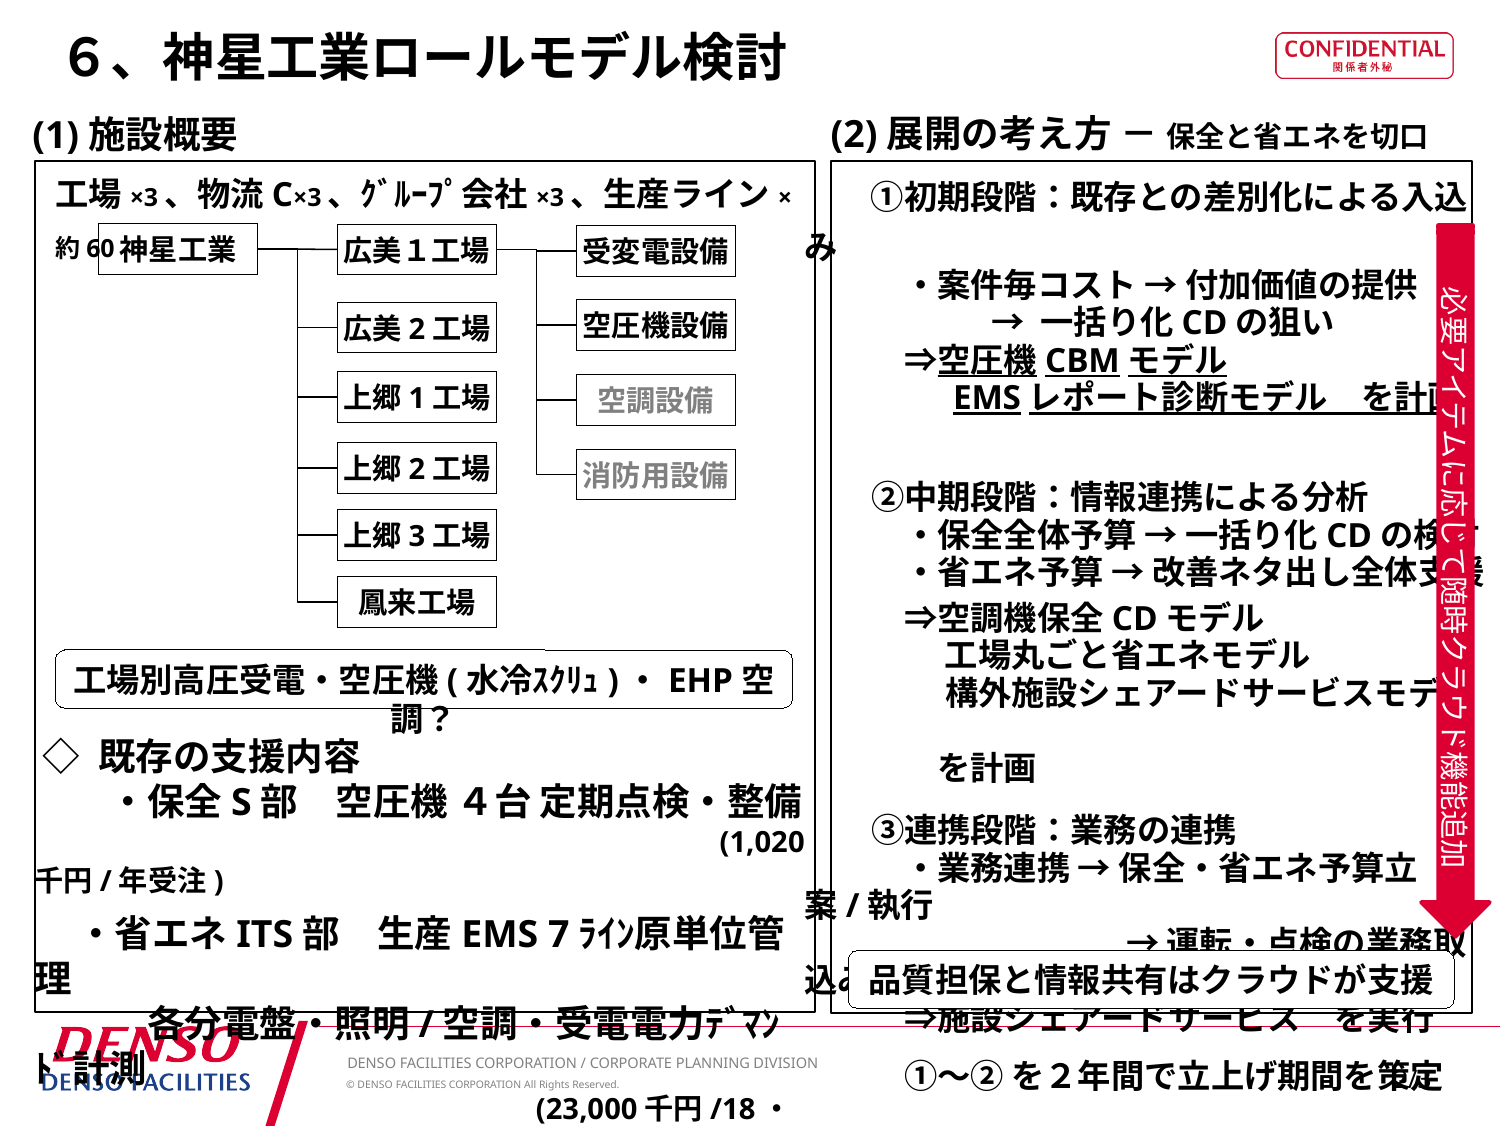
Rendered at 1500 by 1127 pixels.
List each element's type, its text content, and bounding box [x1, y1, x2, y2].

text_box (2)展開の考え方 － 保全と省エネを切口 [830, 109, 1472, 154]
title ６、神星工業ロールモデル検討 [0, 24, 1500, 83]
text_box [829, 940, 1474, 1015]
text_box 2/3 [1365, 1055, 1460, 1101]
text_box [829, 159, 1474, 166]
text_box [98, 223, 736, 628]
picture [42, 1026, 250, 1091]
text_box ◇ 既存の支援内容 ・保全S部 空圧機 ４台 定期点検・整備 (1,020千円/年受注) ・省エネITS部 生産EMS 7ﾗｲﾝ原単位管理 各分電盤・照明/空調・受電電力ﾃﾞﾏﾝﾄﾞ計測 (23,000千円/18・19年度受注) [34, 732, 806, 1023]
text_box ①初期段階：既存との差別化による入込み ・案件毎コスト → 付加価値の提供 → 一括り化CDの狙い ⇒空圧機CBMモデル EMSレポート診断モデル を計画 ②中期段階：情報連携による分析 ・保全全体予算 → 一括り化CDの検討 ・省エネ予算 → 改善ネタ出し全体支援 ⇒空調機保全CDモデル 工場丸ごと省エネモデル 構外施設シェアードサービスモデル を計画 ③連携段階：業務の連携 ・業務連携 → 保全・省エネ予算立案/執行 → 運転・点検の業務取込み ⇒施設シェアードサービス を実行 ①～② を２年間で立上げ期間を策定 [804, 166, 1490, 940]
text_box [32, 159, 817, 1014]
text_box 工場別高圧受電・空圧機(水冷ｽｸﾘｭ)・EHP空調？ [55, 649, 793, 709]
text_box 必要アイテムに応じて随時クラウド機能追加 [1419, 223, 1492, 939]
text_box 品質担保と情報共有はクラウドが支援 [848, 950, 1455, 1009]
text_box (1)施設概要 [32, 111, 792, 148]
text_box 工場×3、物流C×3、ｸﾞﾙｰﾌﾟ会社×3、生産ライン×約60 [55, 162, 815, 219]
